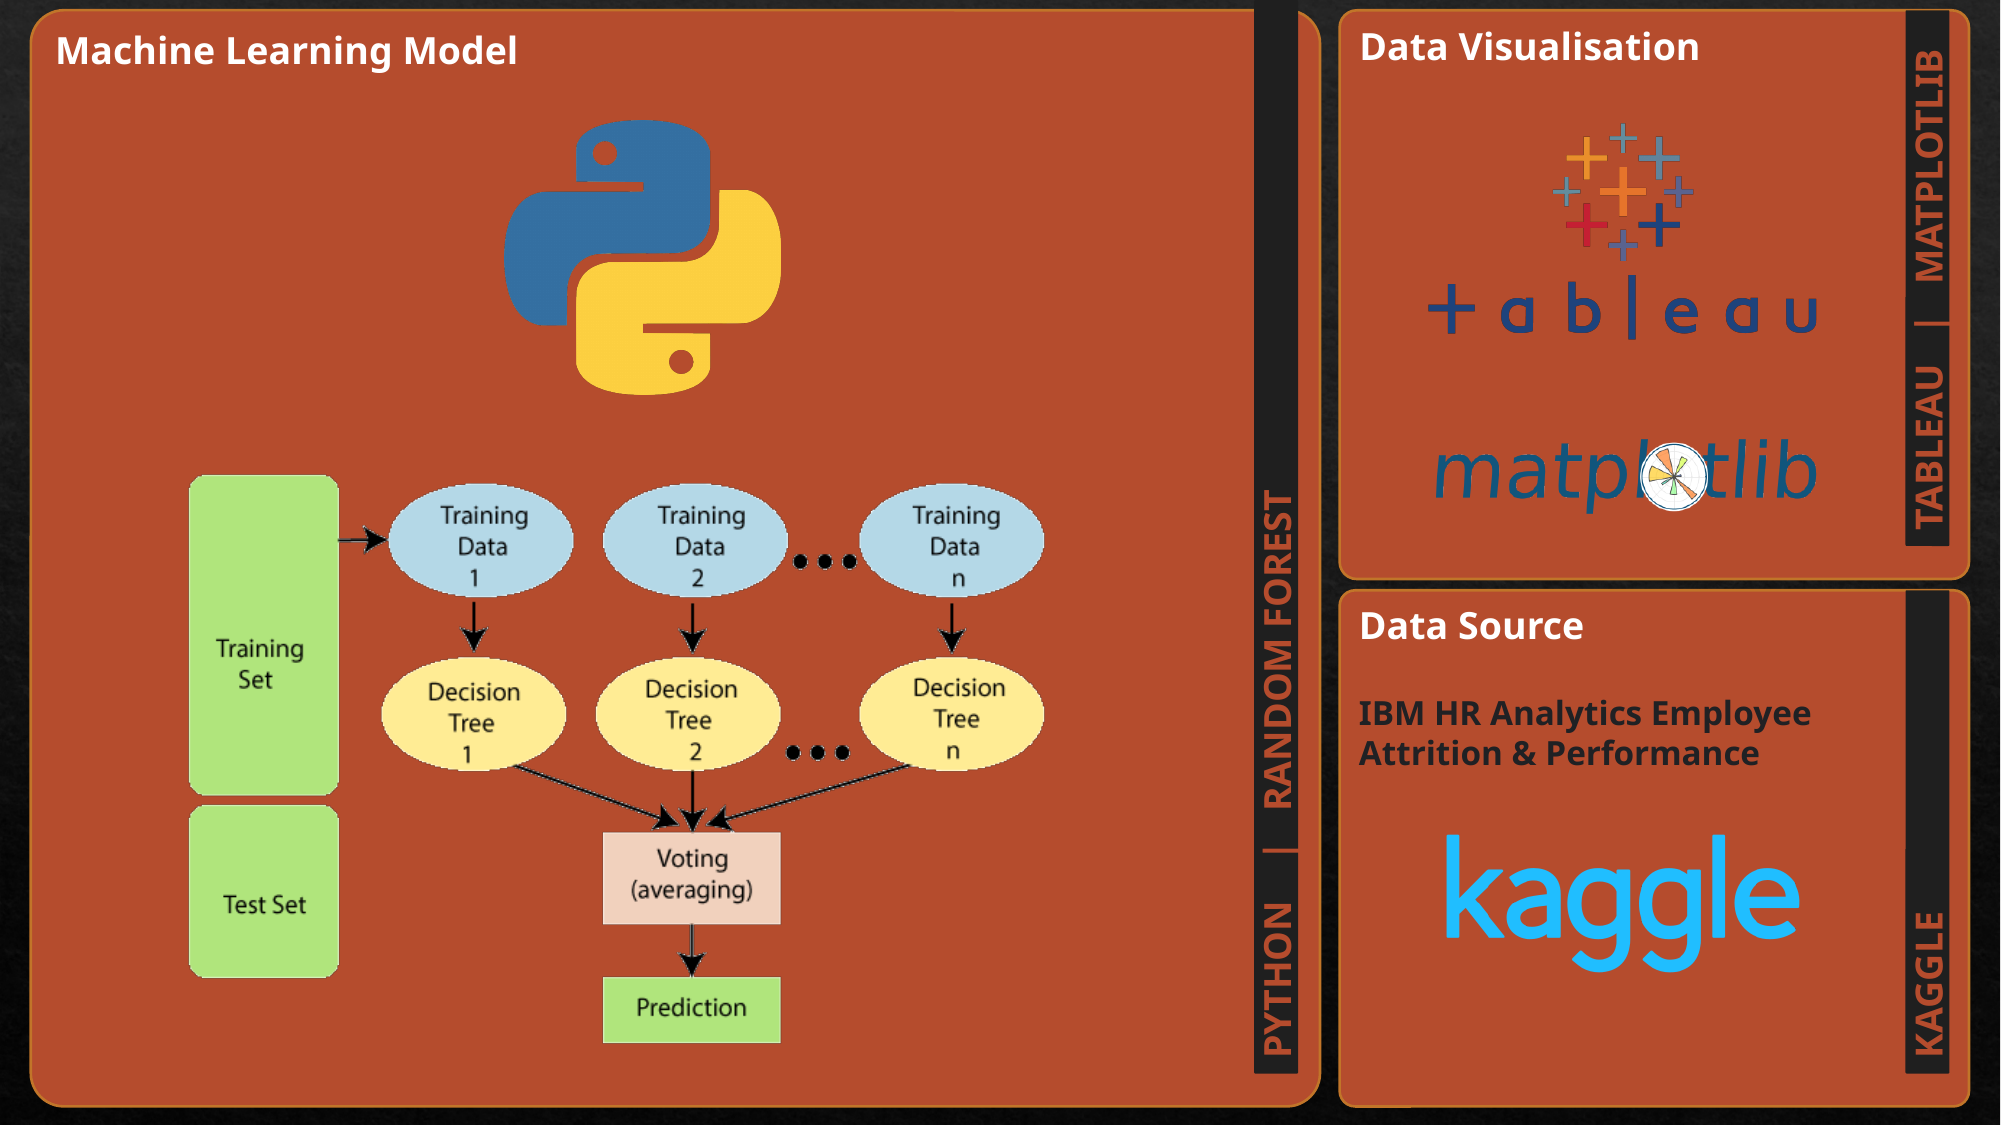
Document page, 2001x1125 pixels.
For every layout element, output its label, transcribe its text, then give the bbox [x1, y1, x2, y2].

picture [1373, 778, 1872, 1028]
text_box Machine Learning Model [29, 8, 1322, 1108]
picture [504, 120, 781, 396]
text_box PYTHON | RANDOM FOREST [1252, 0, 1300, 1075]
text_box Data Source IBM HR Analytics Employee Attrition & Performance [1338, 591, 1971, 1108]
text_box KAGGLE [1904, 592, 1951, 1075]
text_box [1339, 10, 1970, 580]
picture [183, 468, 1052, 1048]
picture [1409, 433, 1836, 519]
picture [1424, 120, 1821, 343]
